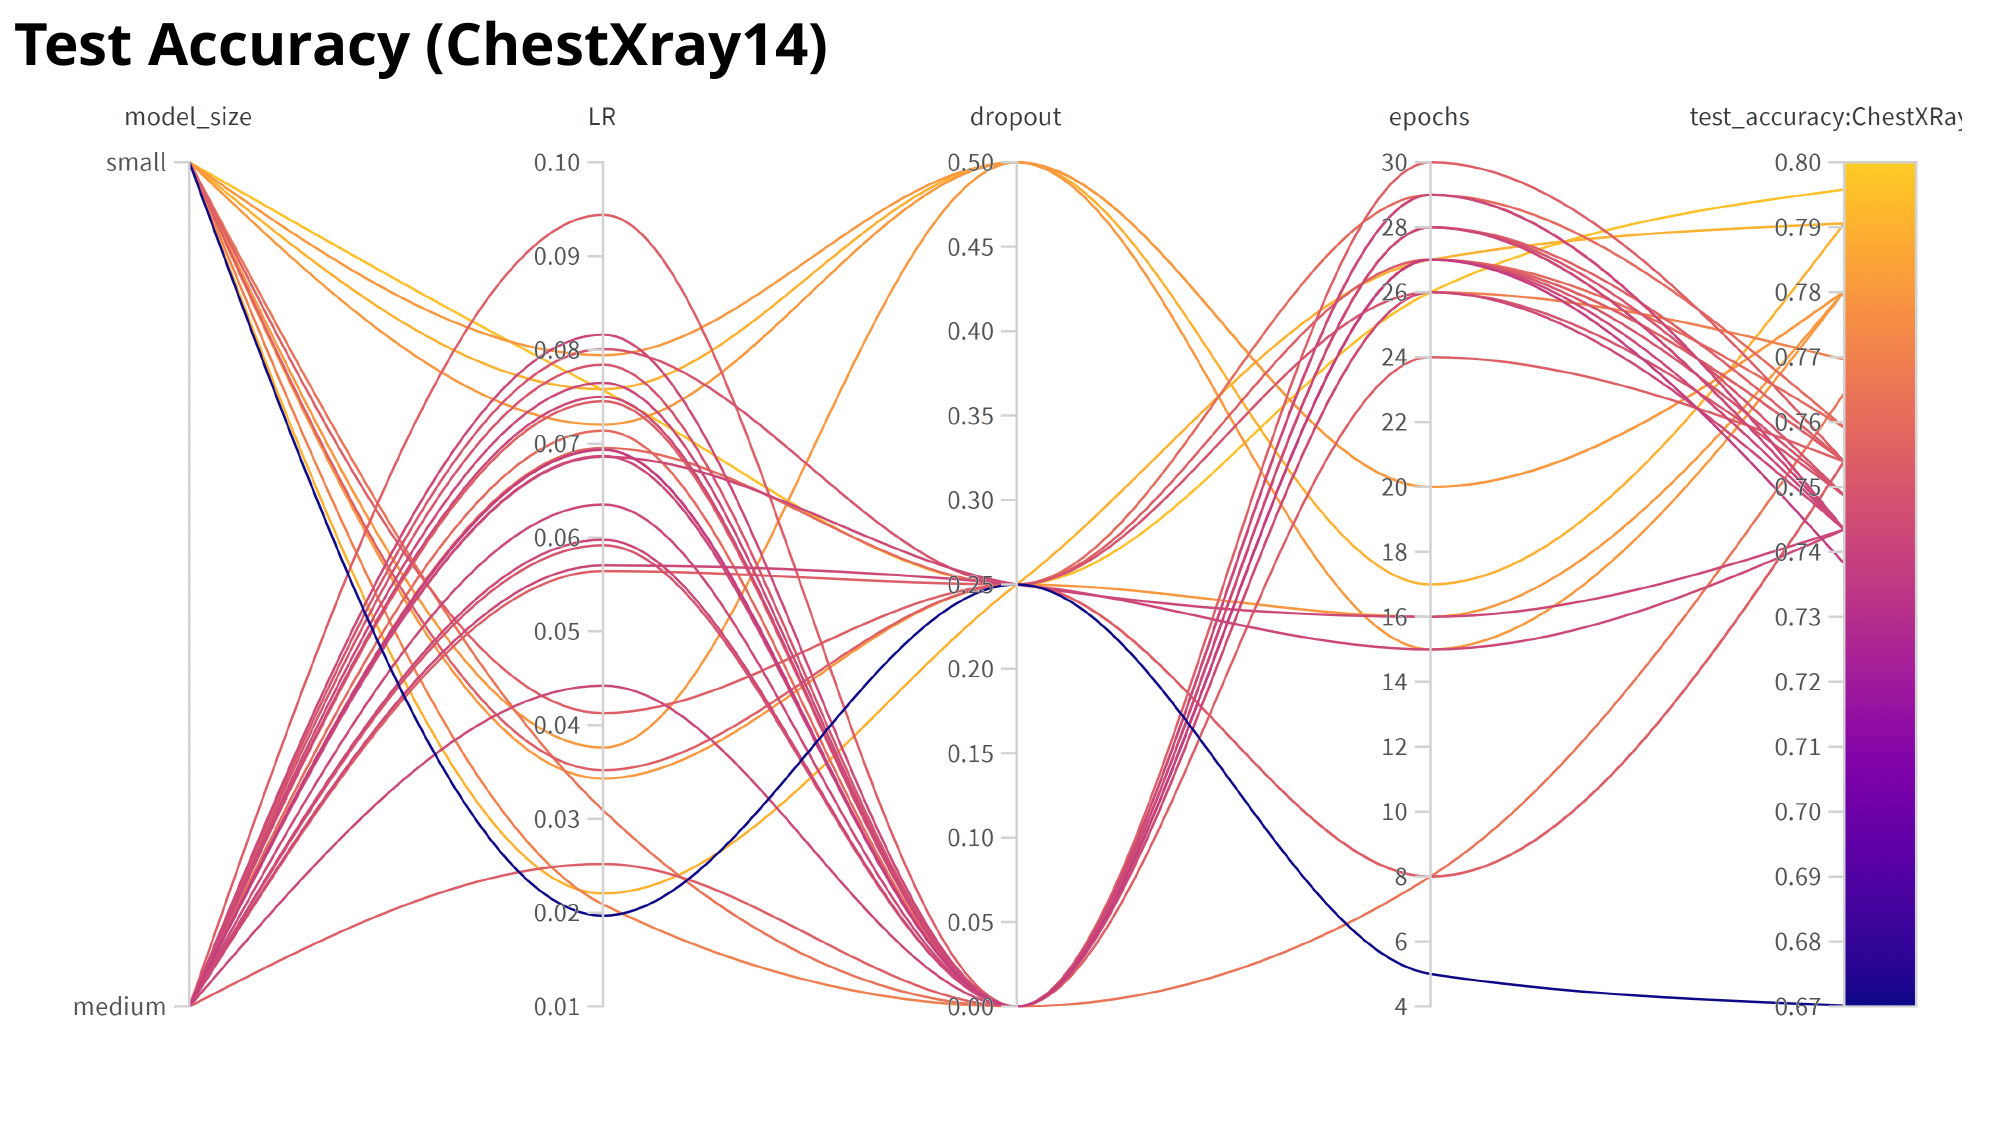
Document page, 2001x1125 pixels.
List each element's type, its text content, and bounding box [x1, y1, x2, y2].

picture [0, 43, 2000, 1082]
text_box Test Accuracy (ChestXray14) [0, 0, 1176, 43]
